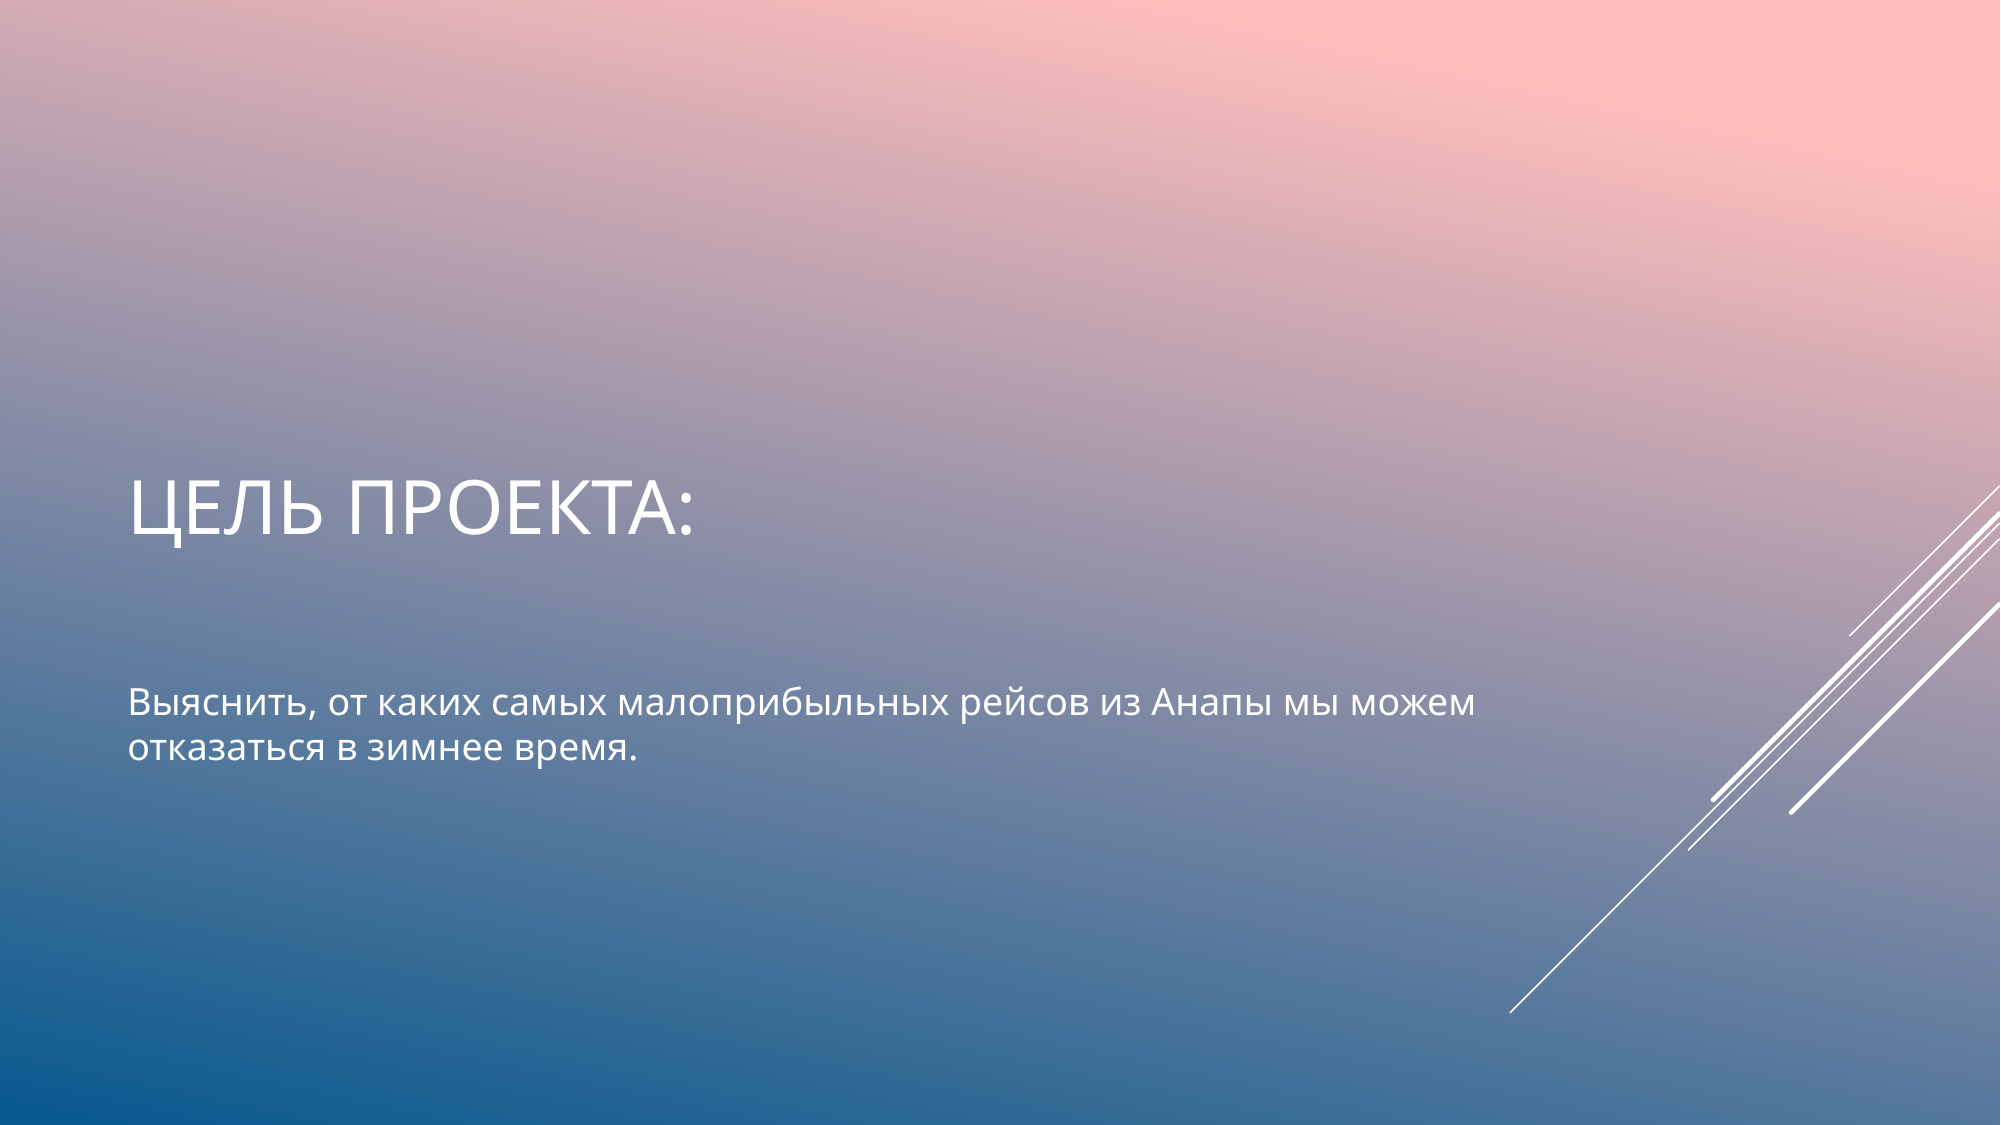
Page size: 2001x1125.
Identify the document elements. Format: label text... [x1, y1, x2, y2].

title Цель проекта: [112, 183, 1513, 558]
list Выяснить, от каких самых малоприбыльных рейсов из Анапы мы можем отказаться в зимнее время. [112, 670, 1513, 917]
